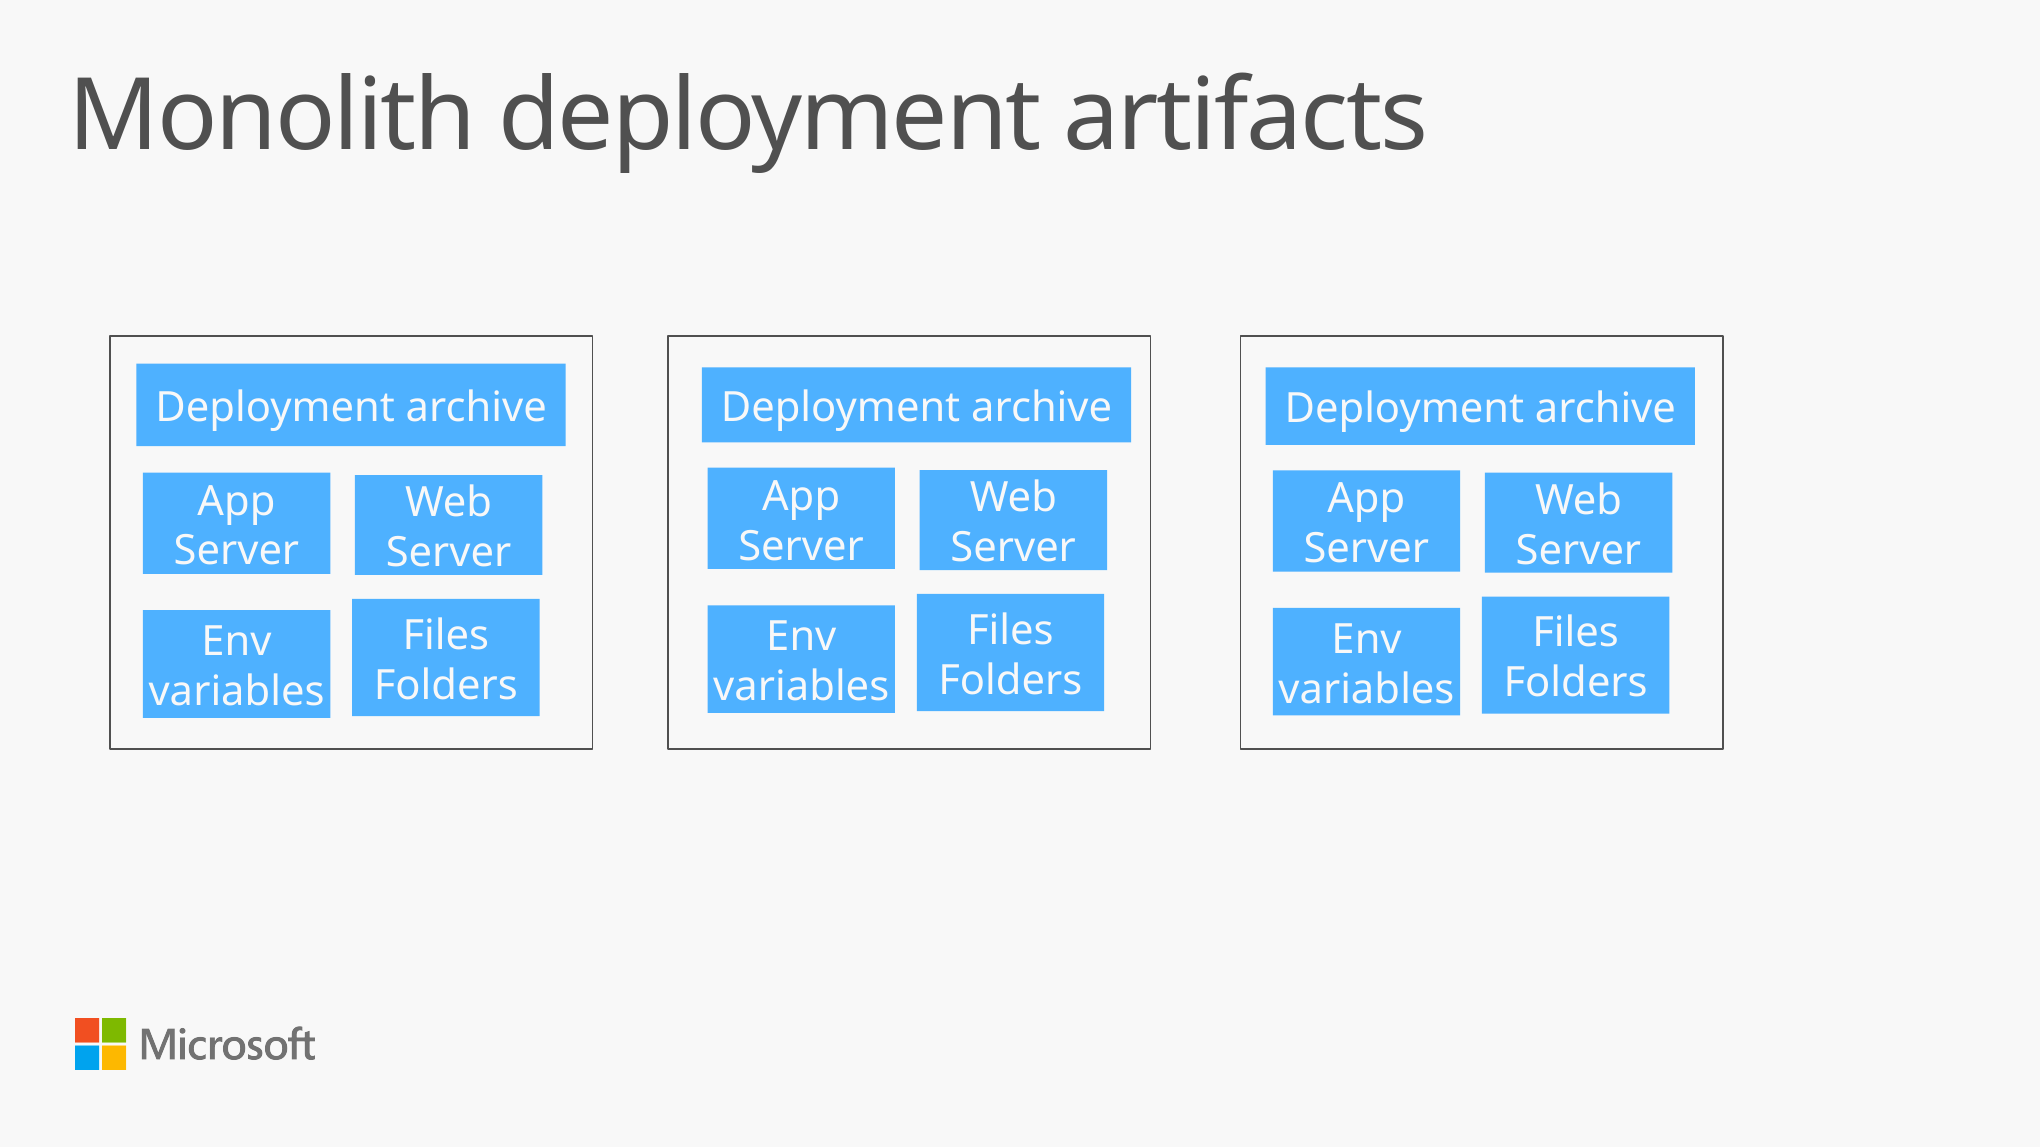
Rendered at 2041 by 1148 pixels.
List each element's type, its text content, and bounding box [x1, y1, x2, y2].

text_box [109, 335, 593, 750]
text_box [667, 335, 1151, 750]
text_box [1240, 335, 1724, 750]
title Monolith deployment artifacts [45, 48, 1996, 199]
picture [75, 1018, 315, 1070]
